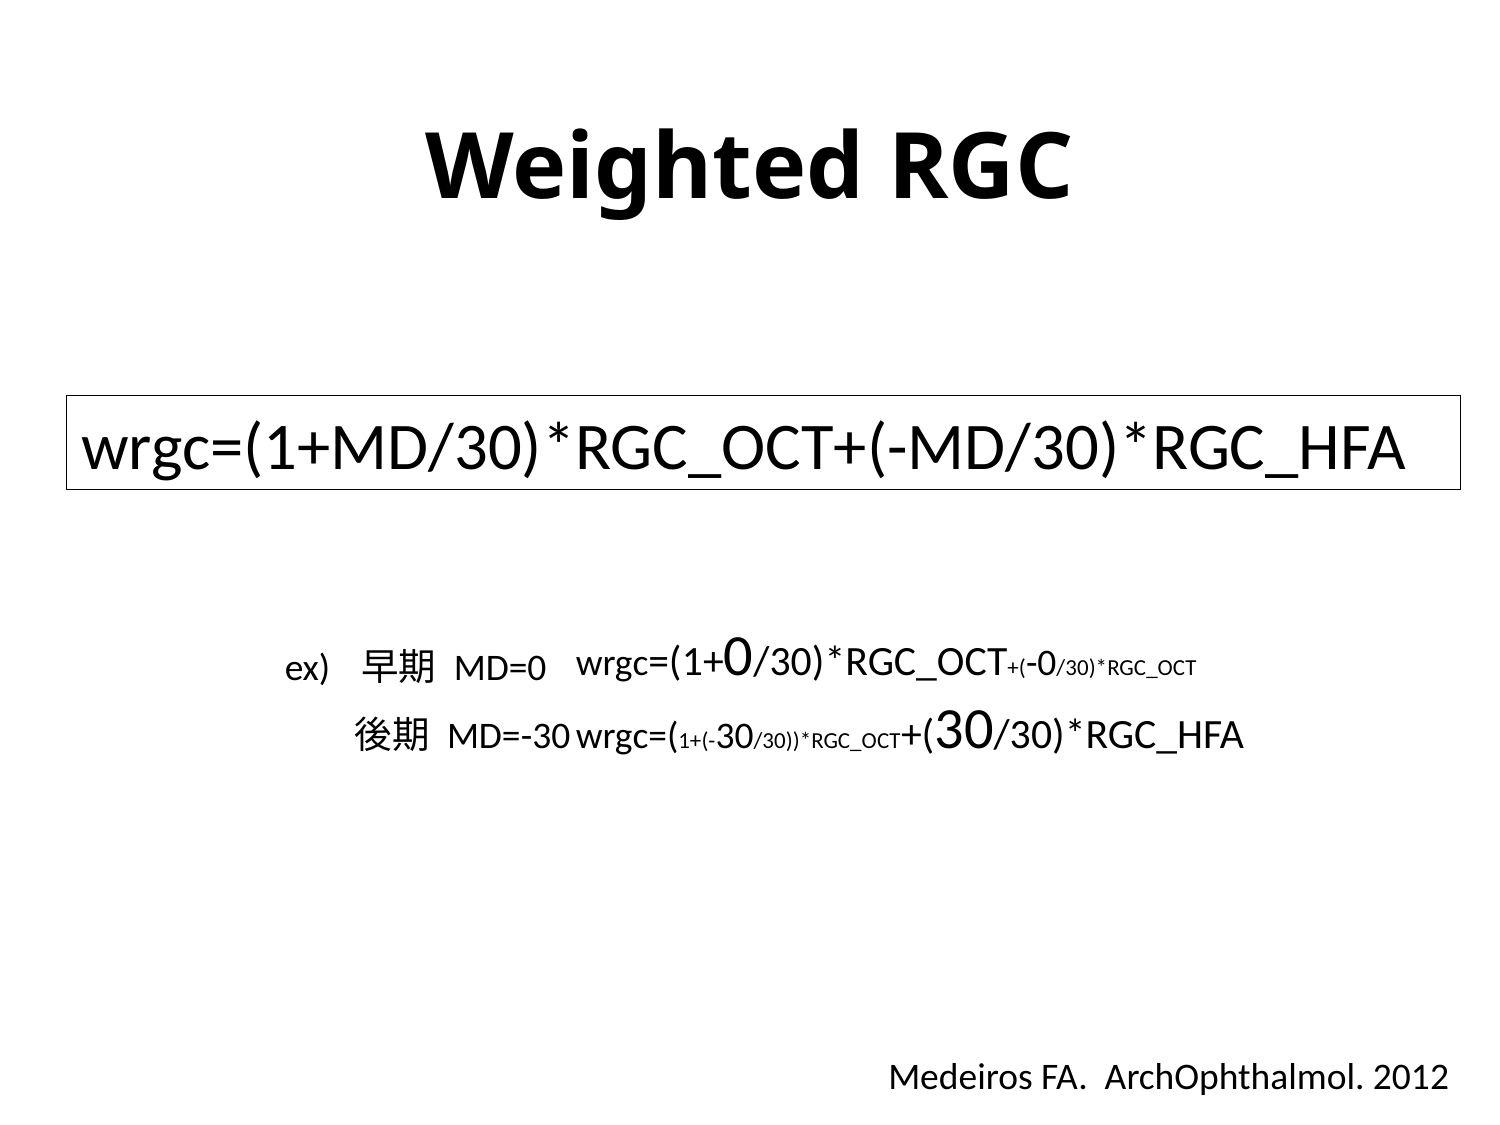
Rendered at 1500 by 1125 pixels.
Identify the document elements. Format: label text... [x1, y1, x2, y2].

text_box wrgc=(1+(-30/30))*RGC_OCT+(30/30)*RGC_HFA [561, 683, 1308, 768]
text_box Medeiros FA. ArchOphthalmol. 2012 [851, 1046, 1461, 1125]
text_box wrgc=(1+0/30)*RGC_OCT+(-0/30)*RGC_OCT [561, 610, 1335, 695]
text_box 早期 MD=0 [346, 635, 561, 695]
text_box wrgc=(1+MD/30)*RGC_OCT+(-MD/30)*RGC_HFA [66, 395, 1461, 490]
text_box ex) [269, 635, 346, 695]
text_box 後期 MD=-30 [339, 703, 561, 764]
title Weighted RGC [103, 59, 1397, 278]
